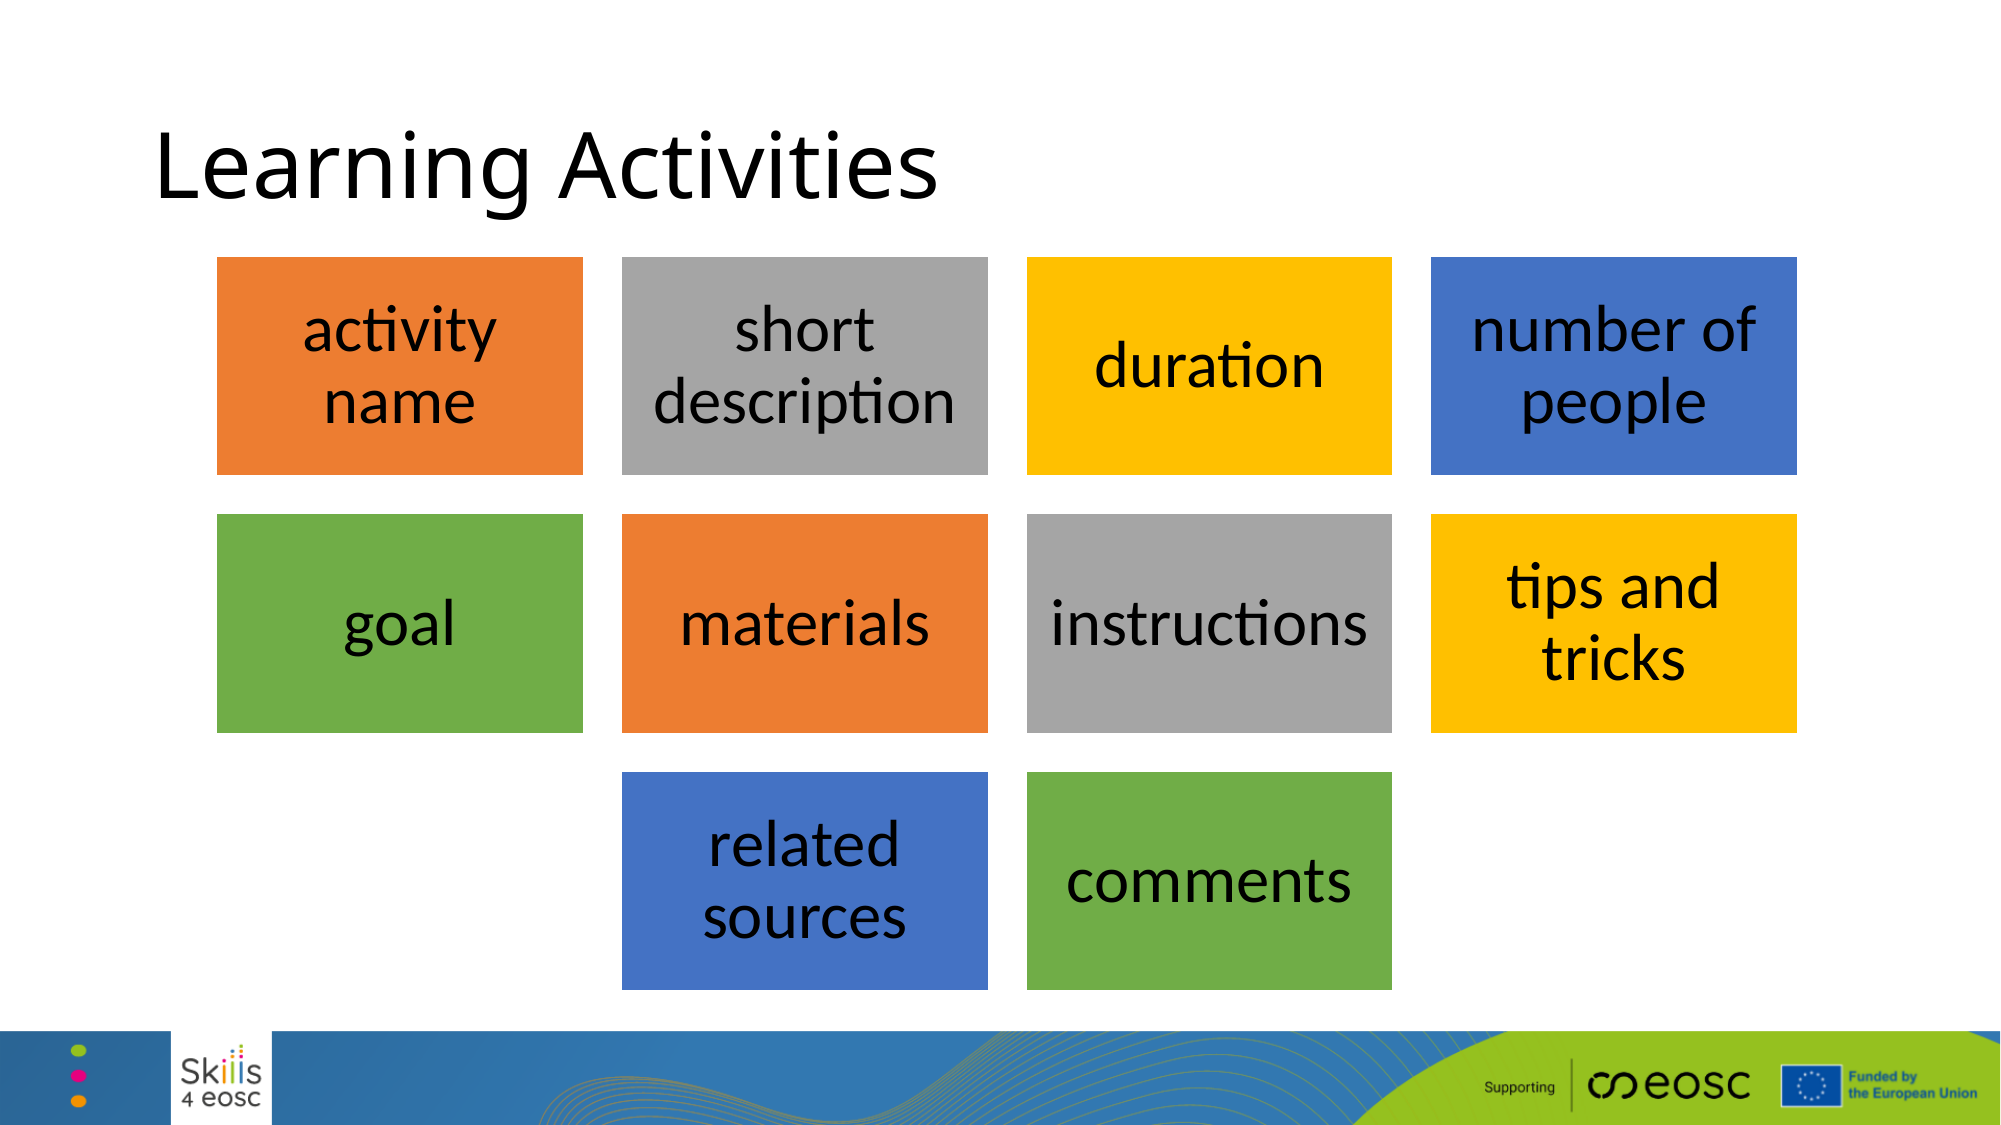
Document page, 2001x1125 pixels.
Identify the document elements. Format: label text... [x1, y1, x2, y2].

picture [0, 0, 2001, 1125]
title Learning Activities [137, 59, 1863, 251]
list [66, 255, 1948, 992]
